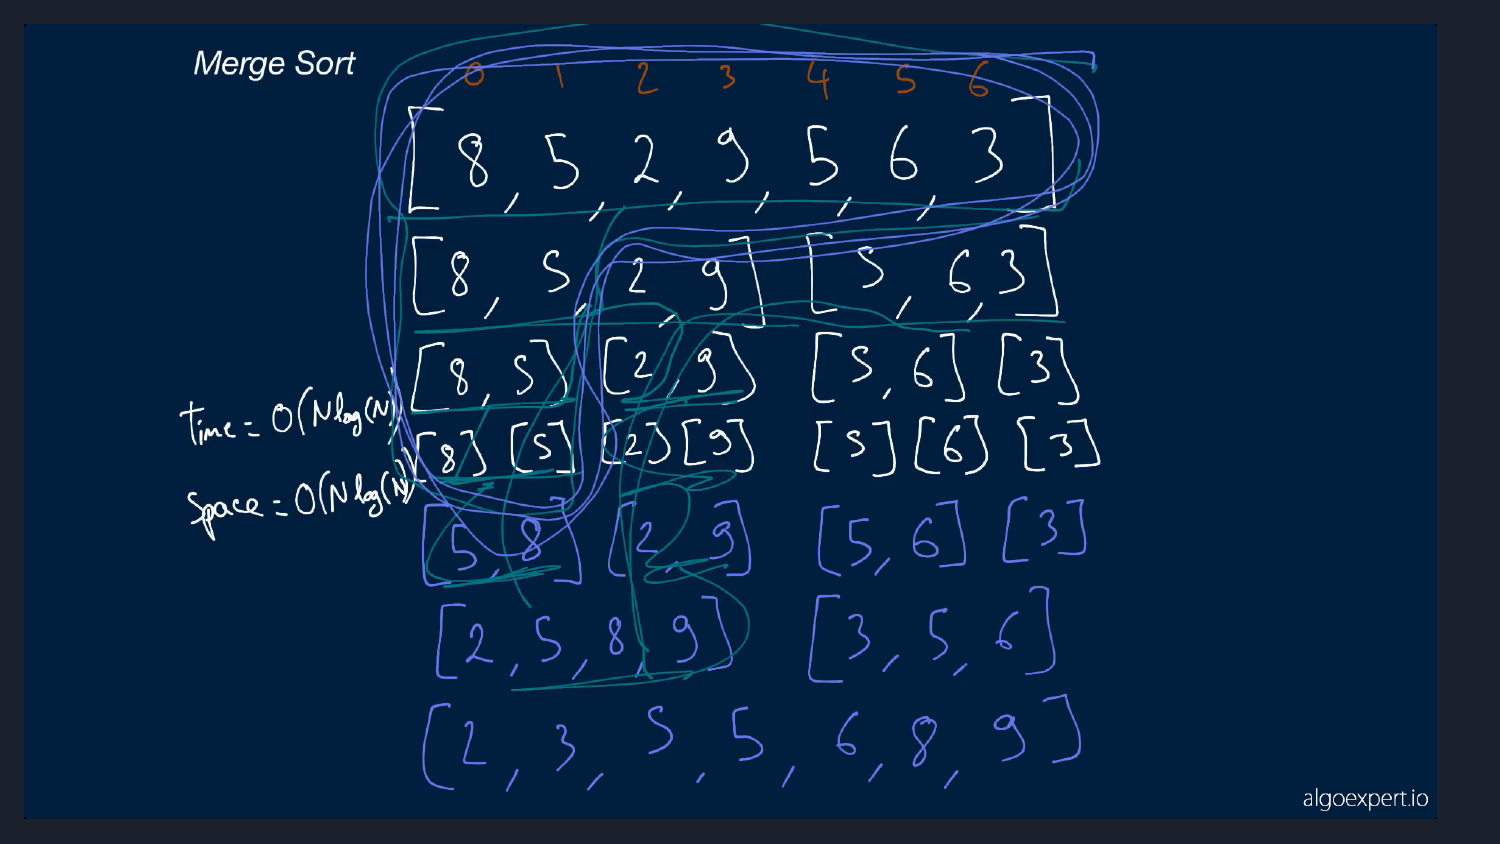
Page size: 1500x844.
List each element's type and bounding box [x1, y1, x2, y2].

picture [24, 24, 1437, 819]
